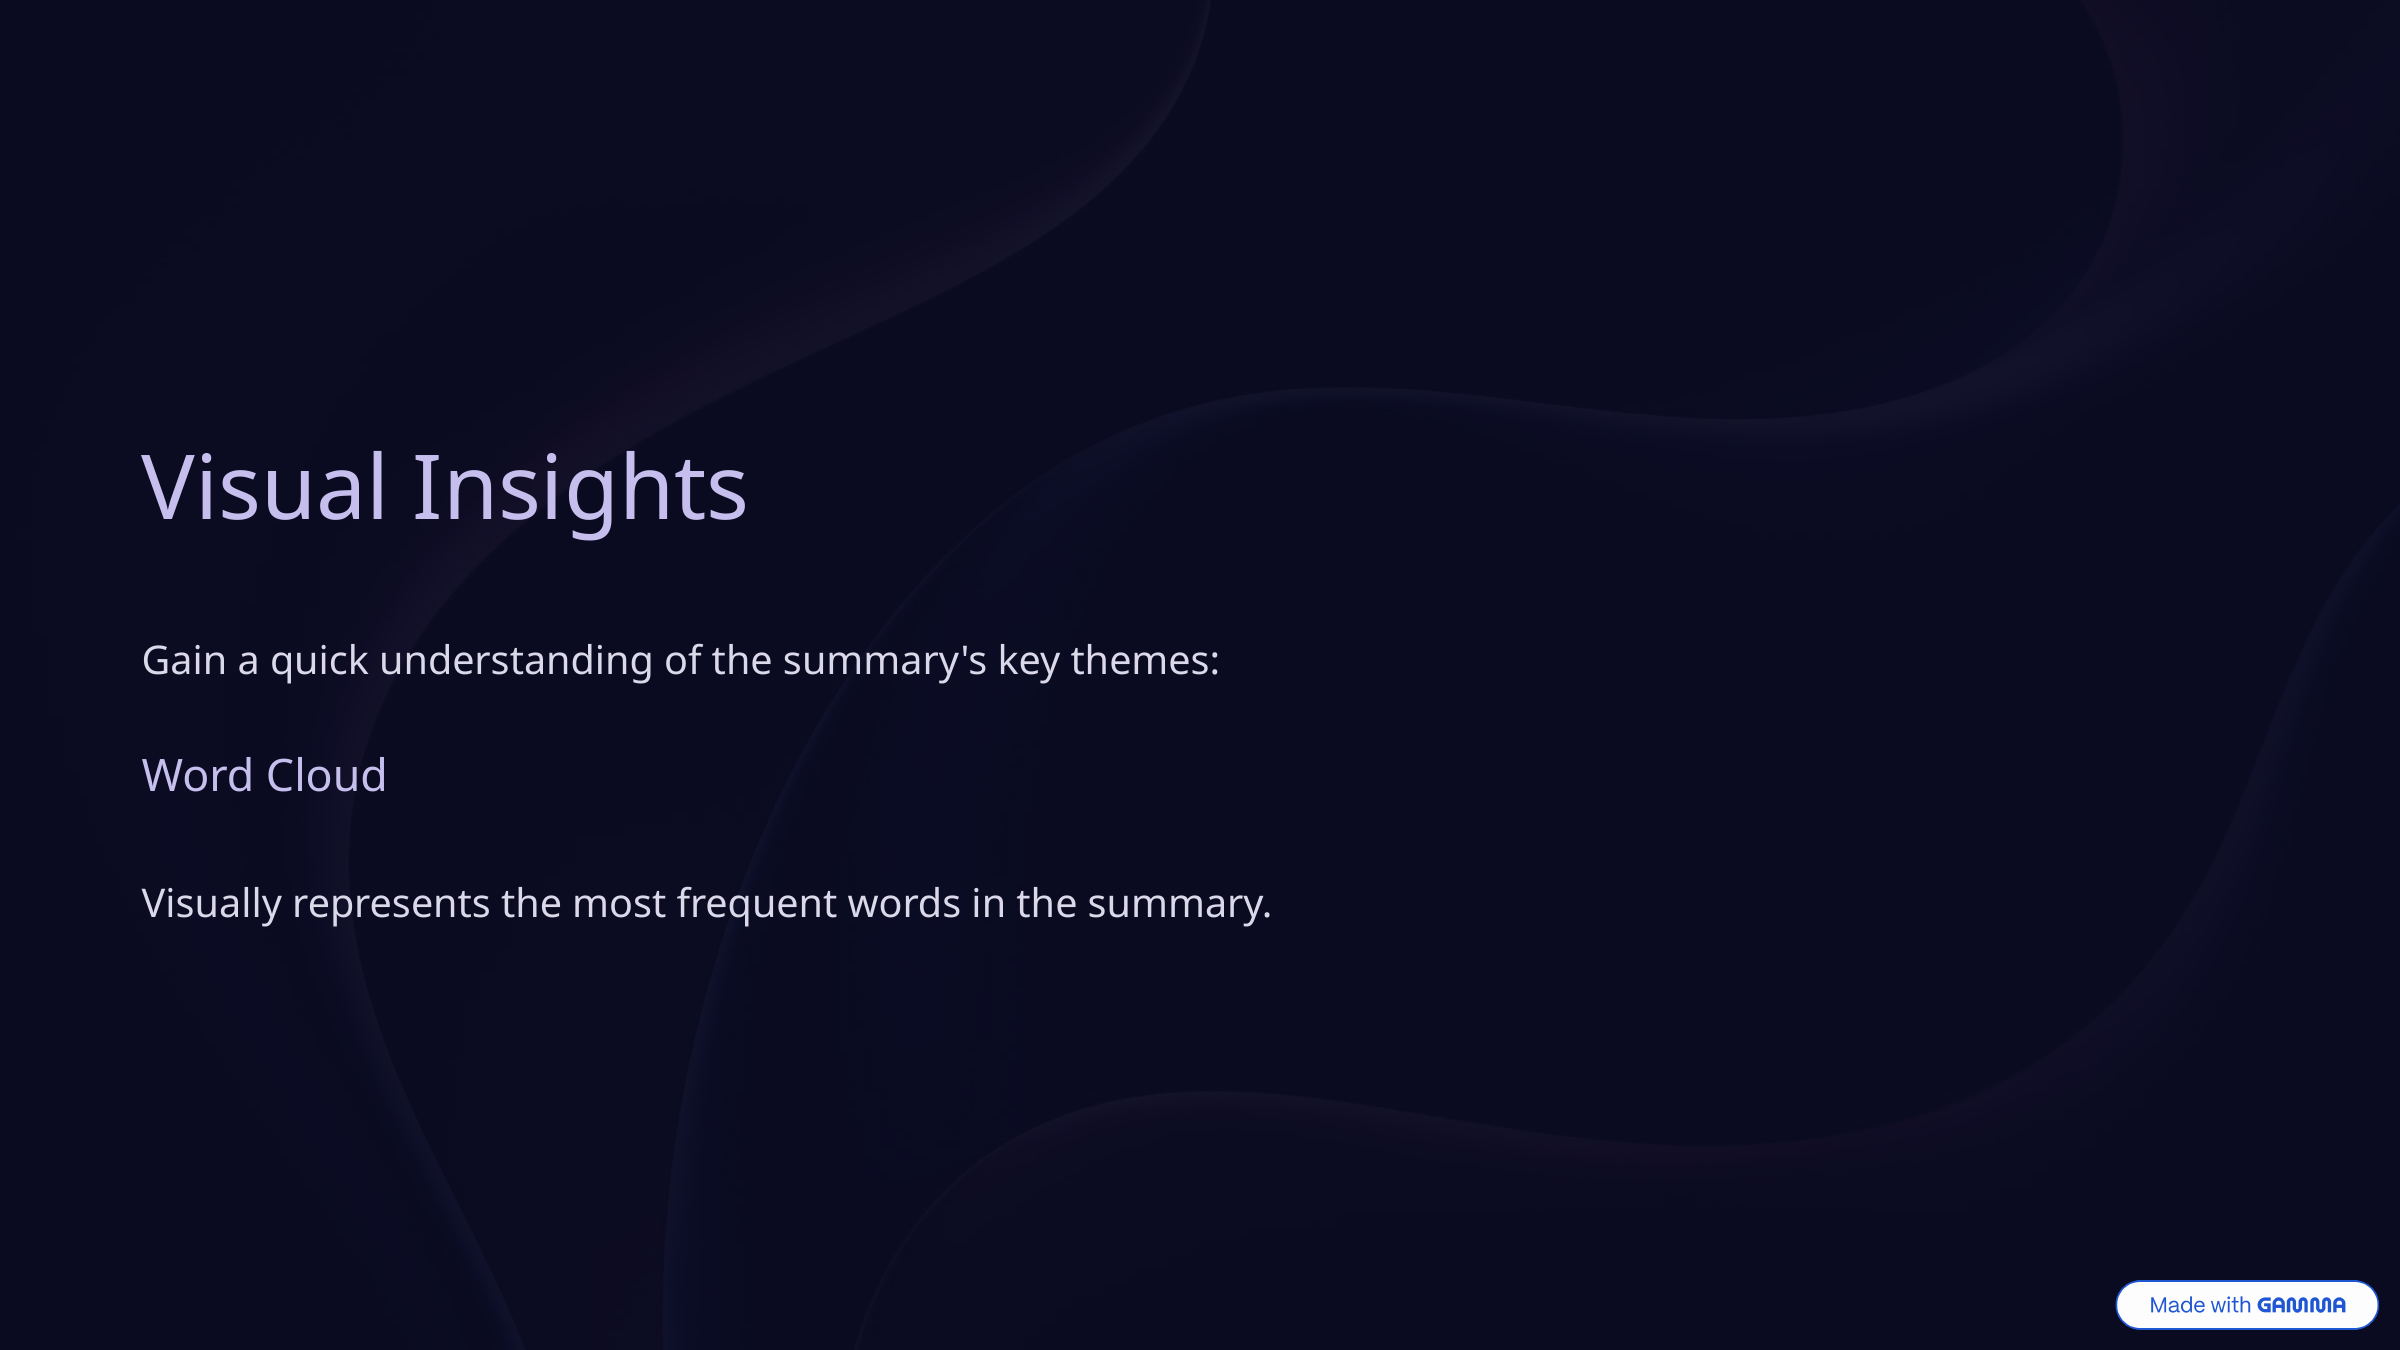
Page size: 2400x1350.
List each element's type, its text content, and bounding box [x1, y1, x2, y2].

text_box Visually represents the most frequent words in the summary. [141, 860, 2259, 926]
text_box Visual Insights [141, 424, 1042, 537]
text_box Word Cloud [141, 743, 592, 800]
text_box Gain a quick understanding of the summary's key themes: [141, 618, 2259, 683]
picture [2106, 1271, 2389, 1339]
